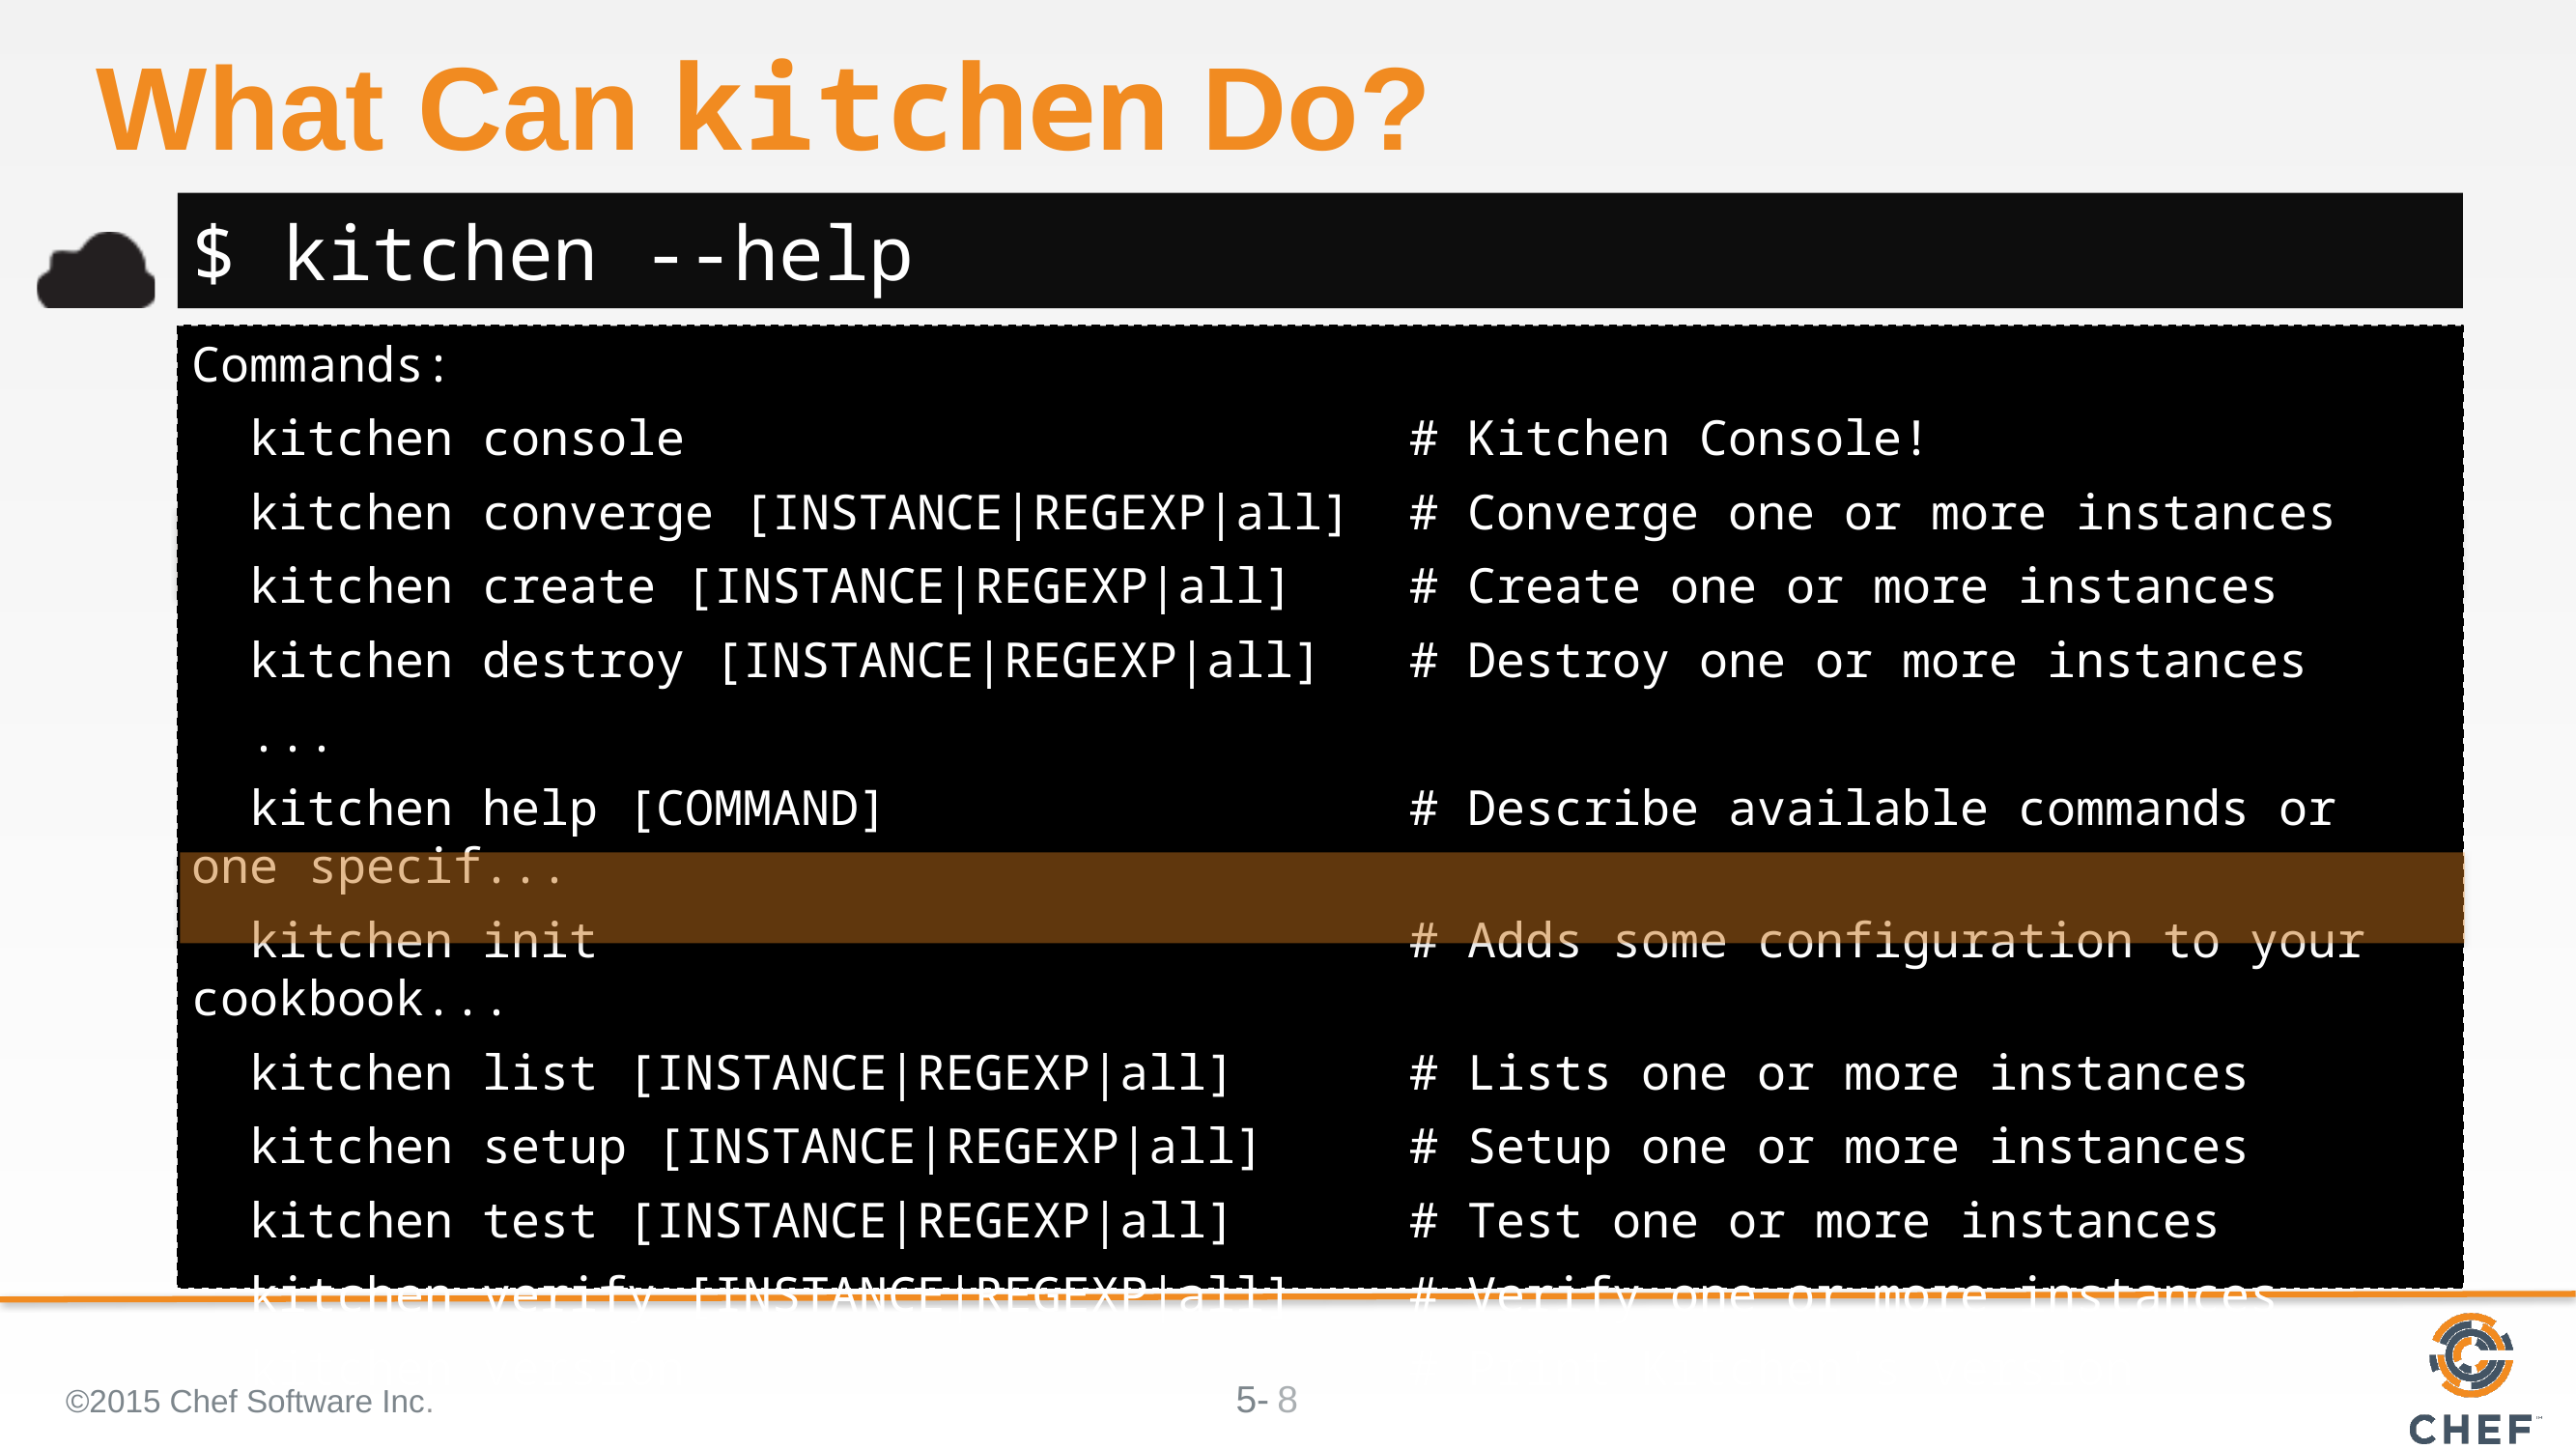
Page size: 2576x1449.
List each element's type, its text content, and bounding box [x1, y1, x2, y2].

text_box [180, 852, 2465, 944]
list $ kitchen --help [177, 192, 2463, 309]
footer ©2015 Chef Software Inc. [51, 1359, 952, 1440]
list Commands: kitchen console # Kitchen Console! kitchen converge [INSTANCE|REGEXP|all] # Converge one or more instances kitchen create [INSTANCE|REGEXP|all] # Create one or more instances kitchen destroy [INSTANCE|REGEXP|all] # Destroy one or more instances ... kitchen help [COMMAND] # Describe available commands or one specif... kitchen init # Adds some configuration to your cookbook... kitchen list [INSTANCE|REGEXP|all] # Lists one or more instances kitchen setup [INSTANCE|REGEXP|all] # Setup one or more instances kitchen test [INSTANCE|REGEXP|all] # Test one or more instances kitchen verify [INSTANCE|REGEXP|all] # Verify one or more instances kitchen version # Print Kitchen's version information [177, 951, 2464, 1289]
slide_number 8 [998, 1359, 1578, 1437]
list Commands: kitchen console # Kitchen Console! kitchen converge [INSTANCE|REGEXP|all] # Converge one or more instances kitchen create [INSTANCE|REGEXP|all] # Create one or more instances kitchen destroy [INSTANCE|REGEXP|all] # Destroy one or more instances ... kitchen help [COMMAND] # Describe available commands or one specif... kitchen init # Adds some configuration to your cookbook... kitchen list [INSTANCE|REGEXP|all] # Lists one or more instances kitchen setup [INSTANCE|REGEXP|all] # Setup one or more instances kitchen test [INSTANCE|REGEXP|all] # Test one or more instances kitchen verify [INSTANCE|REGEXP|all] # Verify one or more instances kitchen version # Print Kitchen's version information [177, 325, 2464, 856]
picture [2399, 1297, 2550, 1449]
title What Can kitchen Do? [96, 48, 2463, 180]
